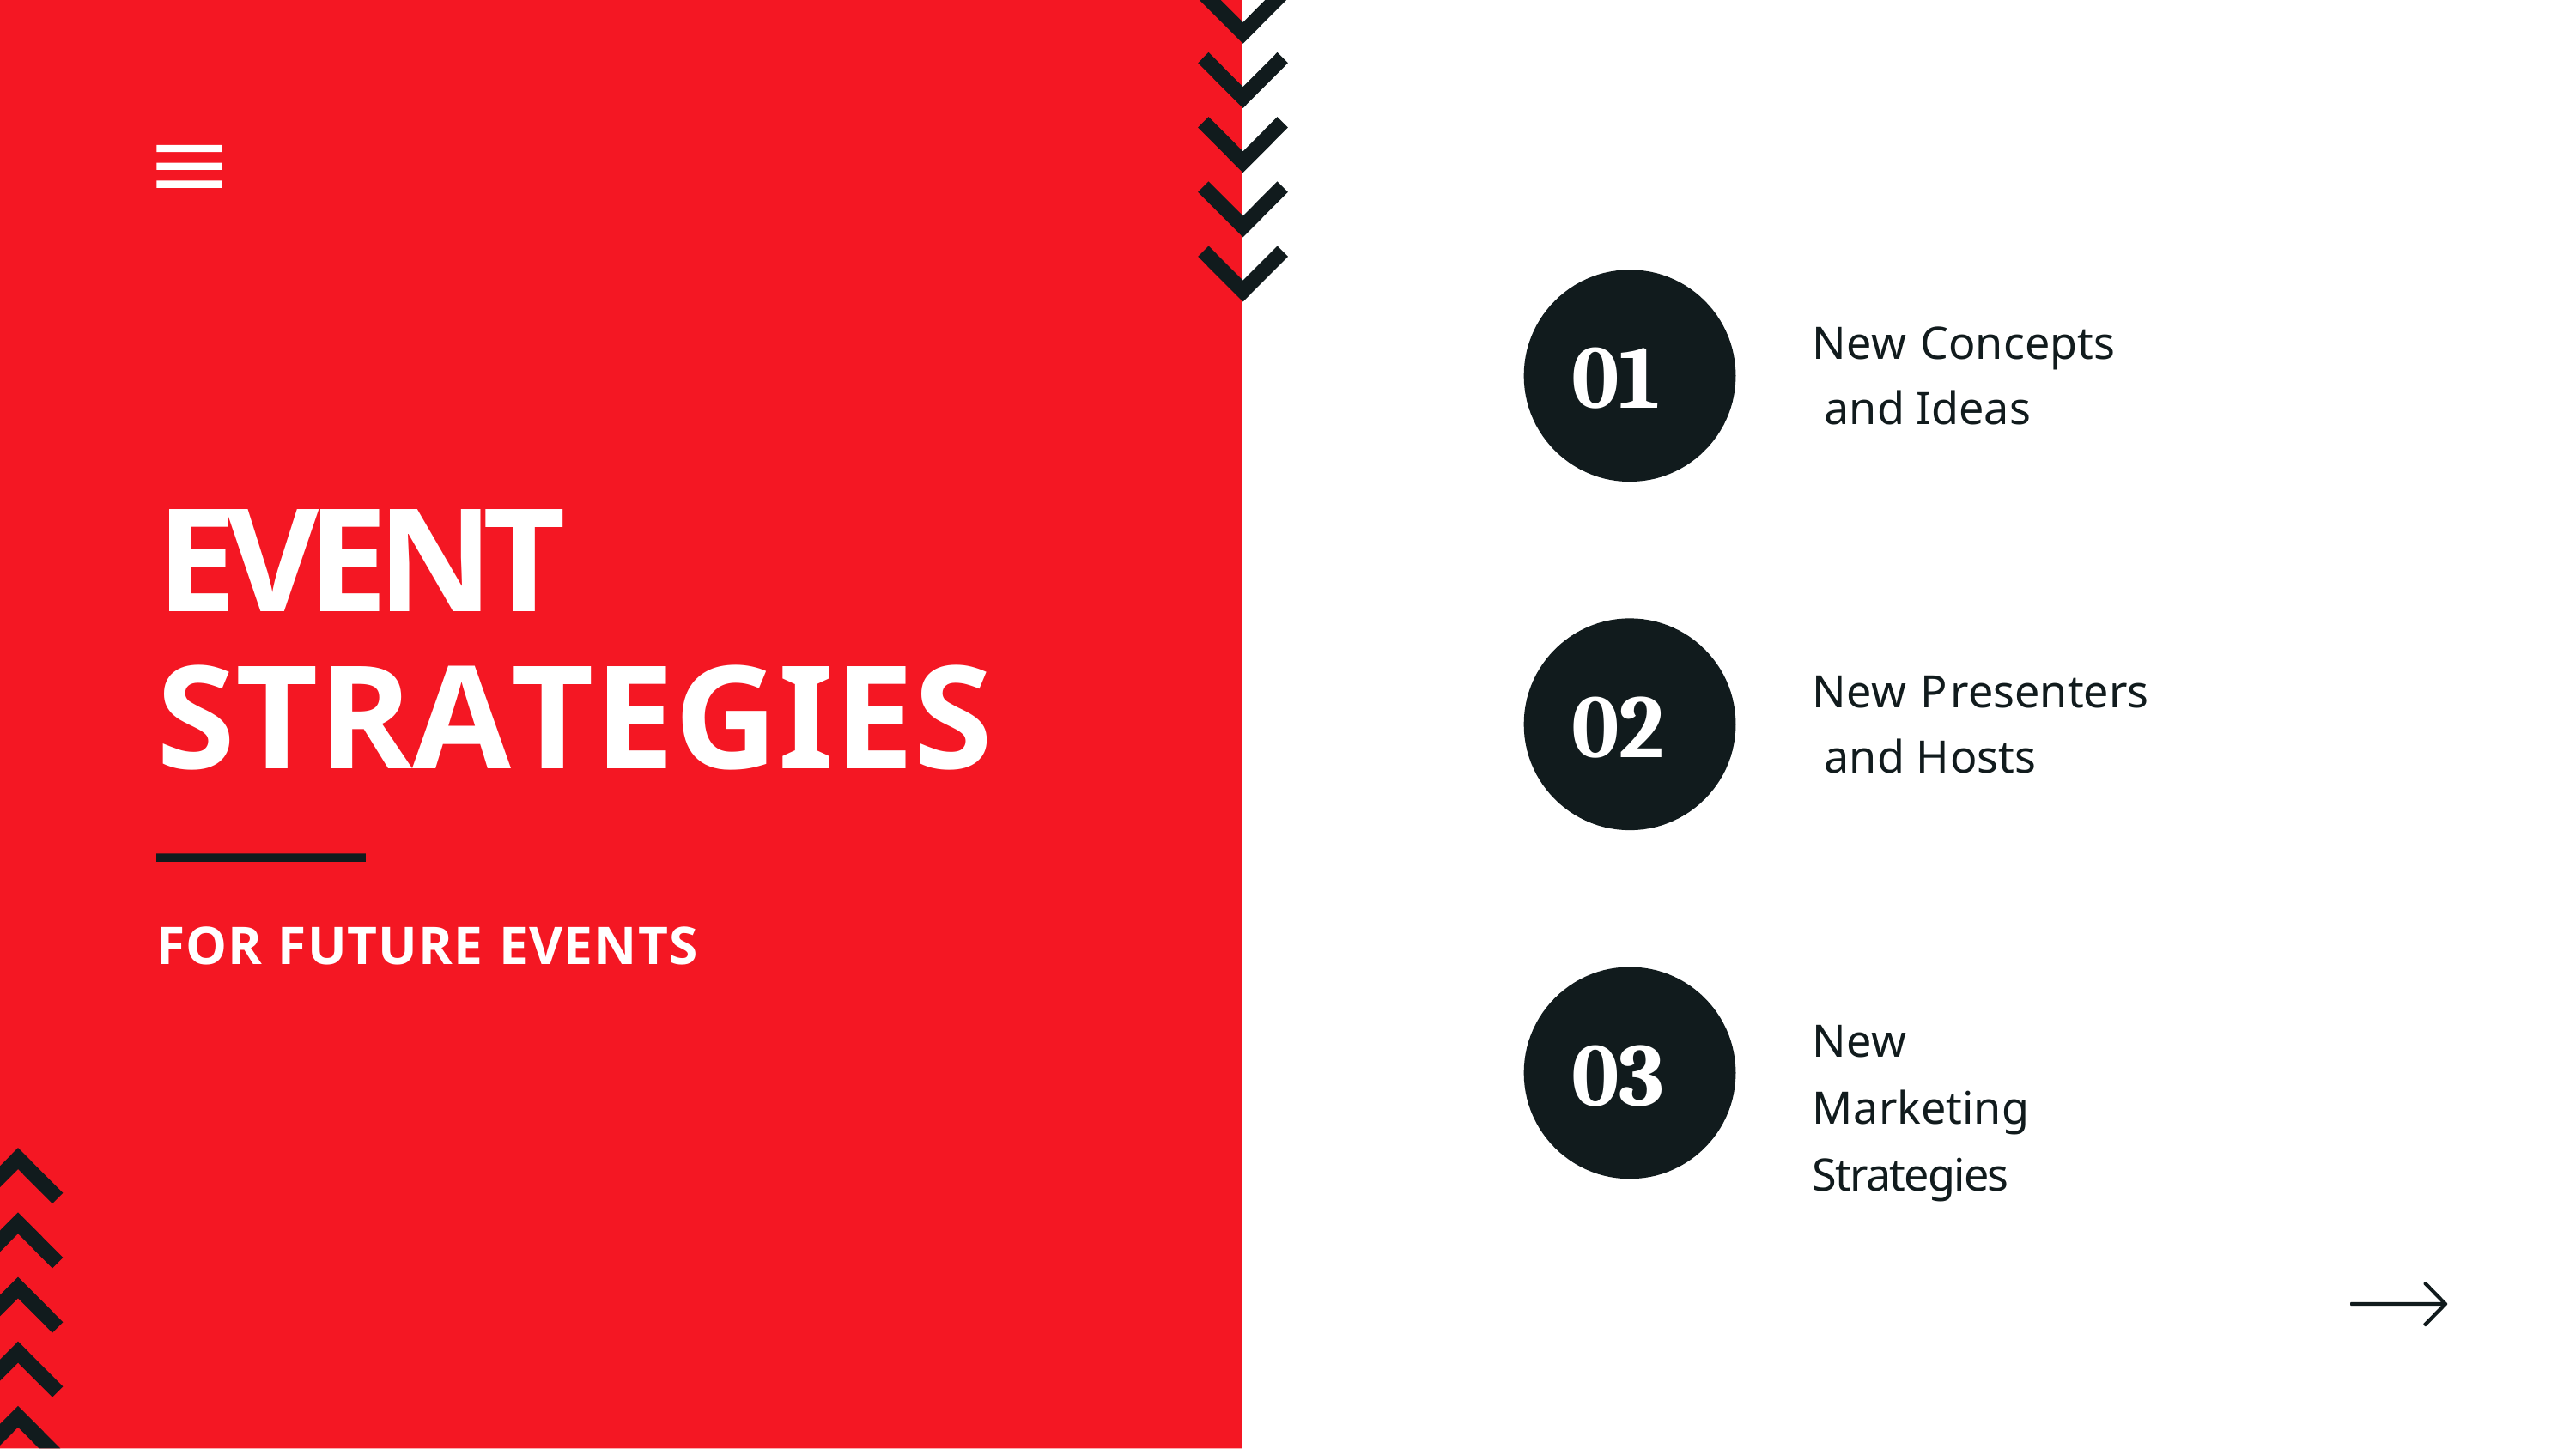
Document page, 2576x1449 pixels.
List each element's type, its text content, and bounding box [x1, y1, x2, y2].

text_box New Presenters and Hosts [1810, 649, 2149, 783]
text_box [1523, 270, 1736, 470]
text_box [1523, 618, 1736, 831]
text_box [2350, 1282, 2448, 1327]
title 01 [1570, 317, 1680, 561]
text_box [1523, 967, 1736, 1179]
text_box 02 [1570, 665, 1680, 775]
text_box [0, 0, 1289, 1449]
text_box New Marketing Strategies [1810, 997, 2136, 1200]
text_box 03 [1570, 1014, 1680, 1124]
text_box New Concepts and Ideas [1810, 300, 2121, 434]
